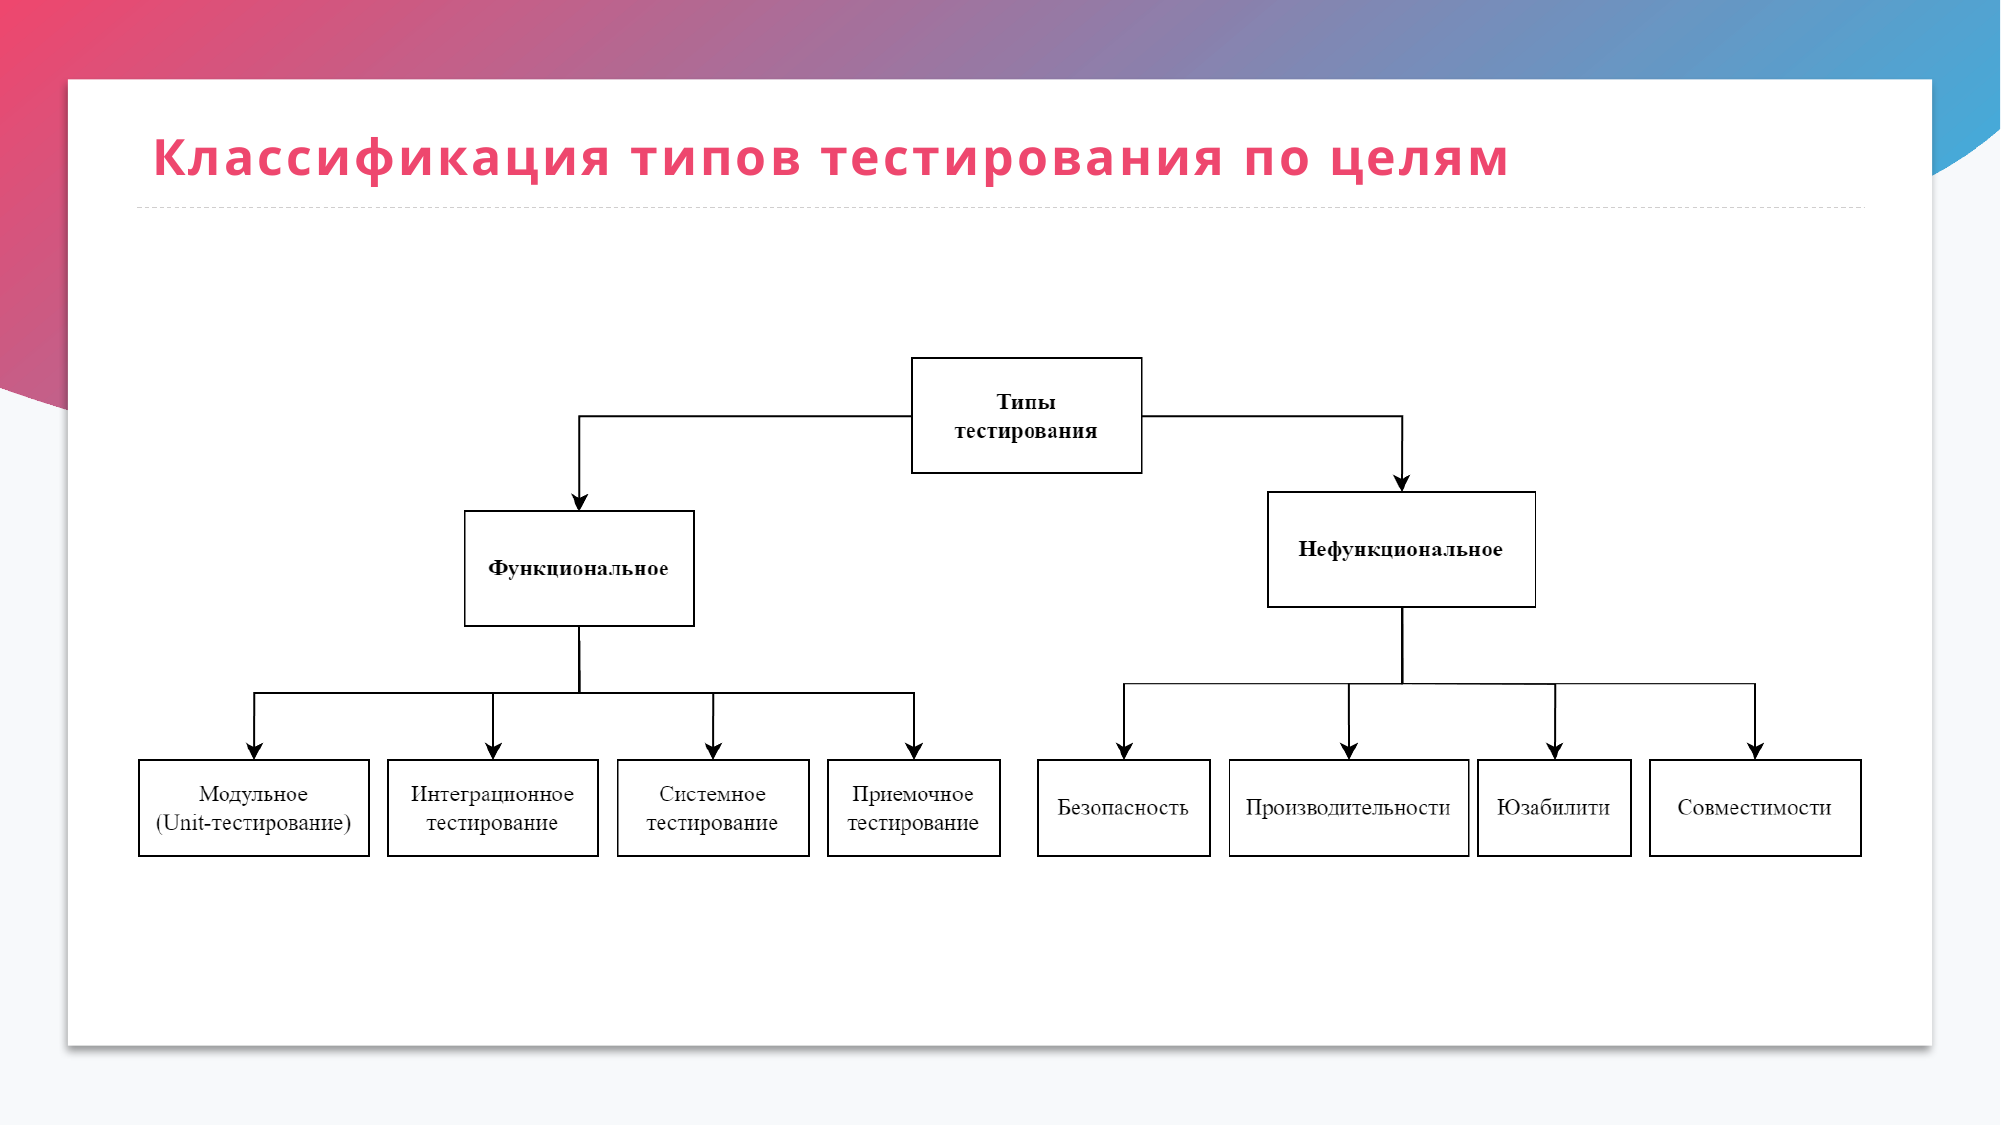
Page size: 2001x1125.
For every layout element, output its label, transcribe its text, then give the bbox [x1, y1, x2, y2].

title Классификация типов тестирования по целям [137, 111, 1863, 208]
picture [138, 357, 1863, 858]
